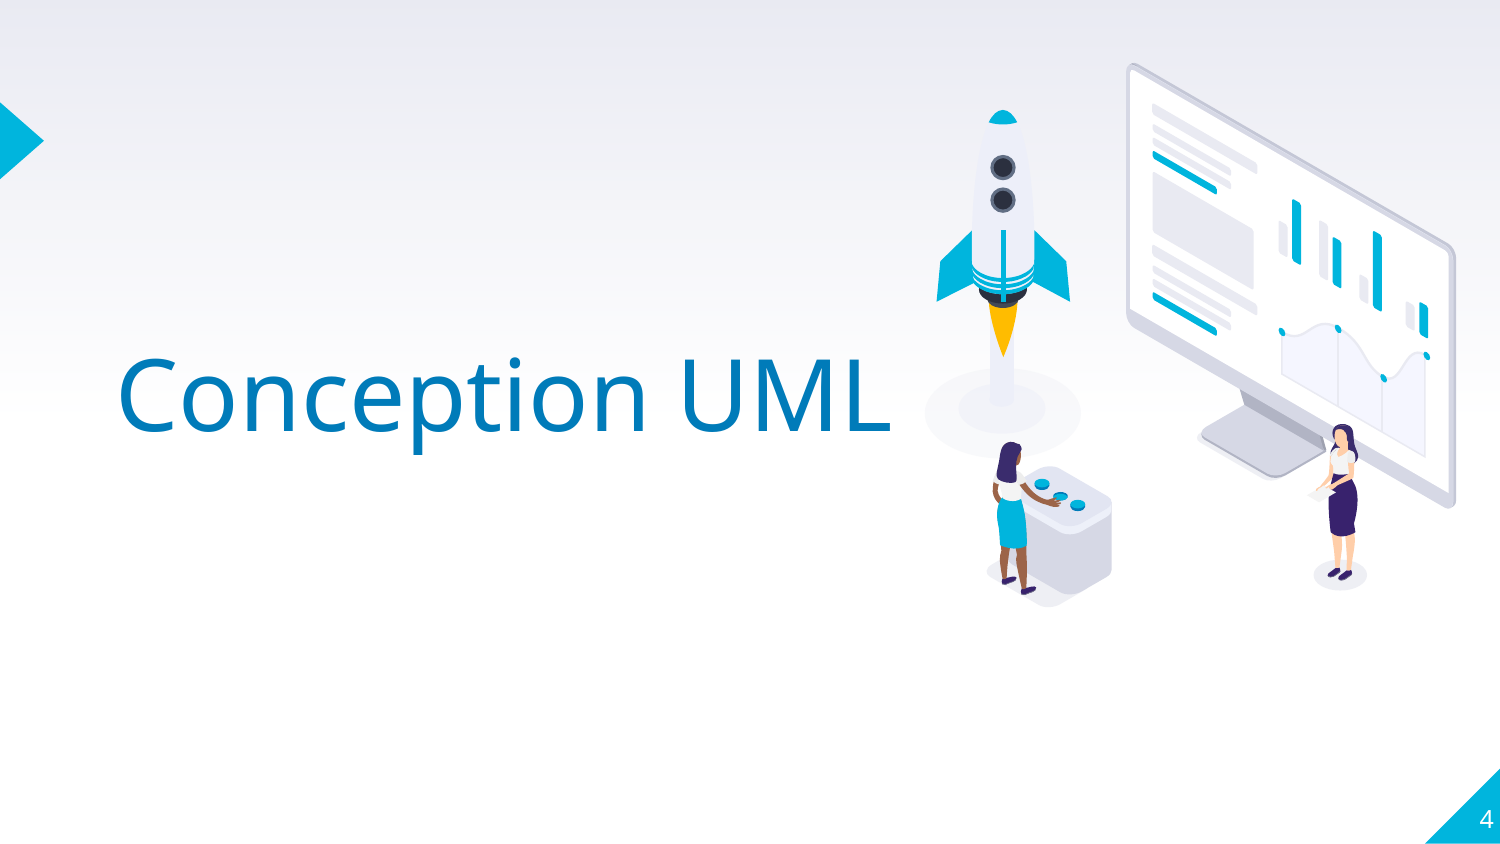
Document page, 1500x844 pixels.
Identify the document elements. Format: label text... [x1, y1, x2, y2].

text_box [924, 62, 1457, 608]
slide_number 4 [1418, 760, 1494, 838]
text_box Conception UML [115, 260, 919, 452]
